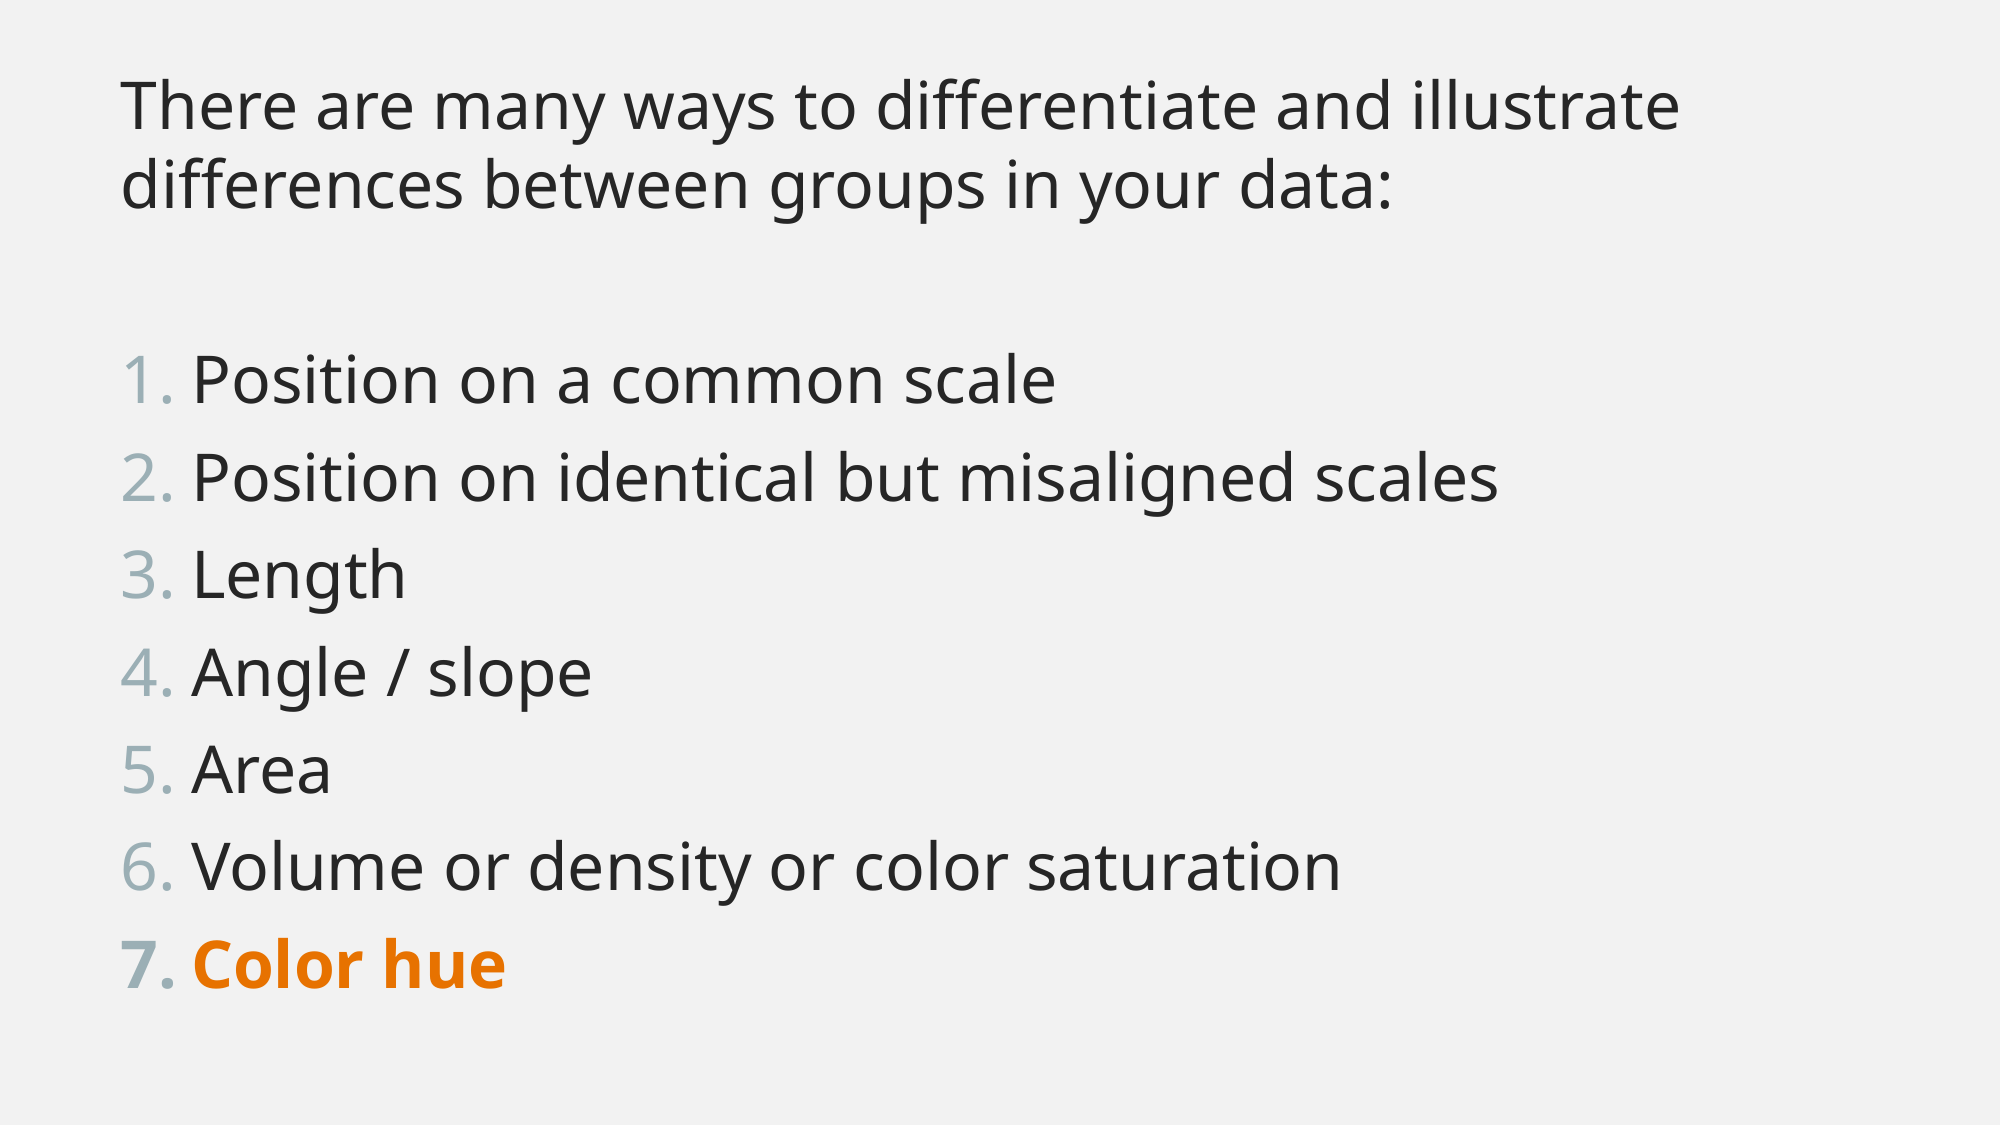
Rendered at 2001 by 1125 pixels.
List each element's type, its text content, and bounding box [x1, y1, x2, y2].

list There are many ways to differentiate and illustrate differences between groups in your data: Position on a common scale Position on identical but misaligned scales Length Angle / slope Area Volume or density or color saturation Color hue [105, 56, 1925, 1014]
